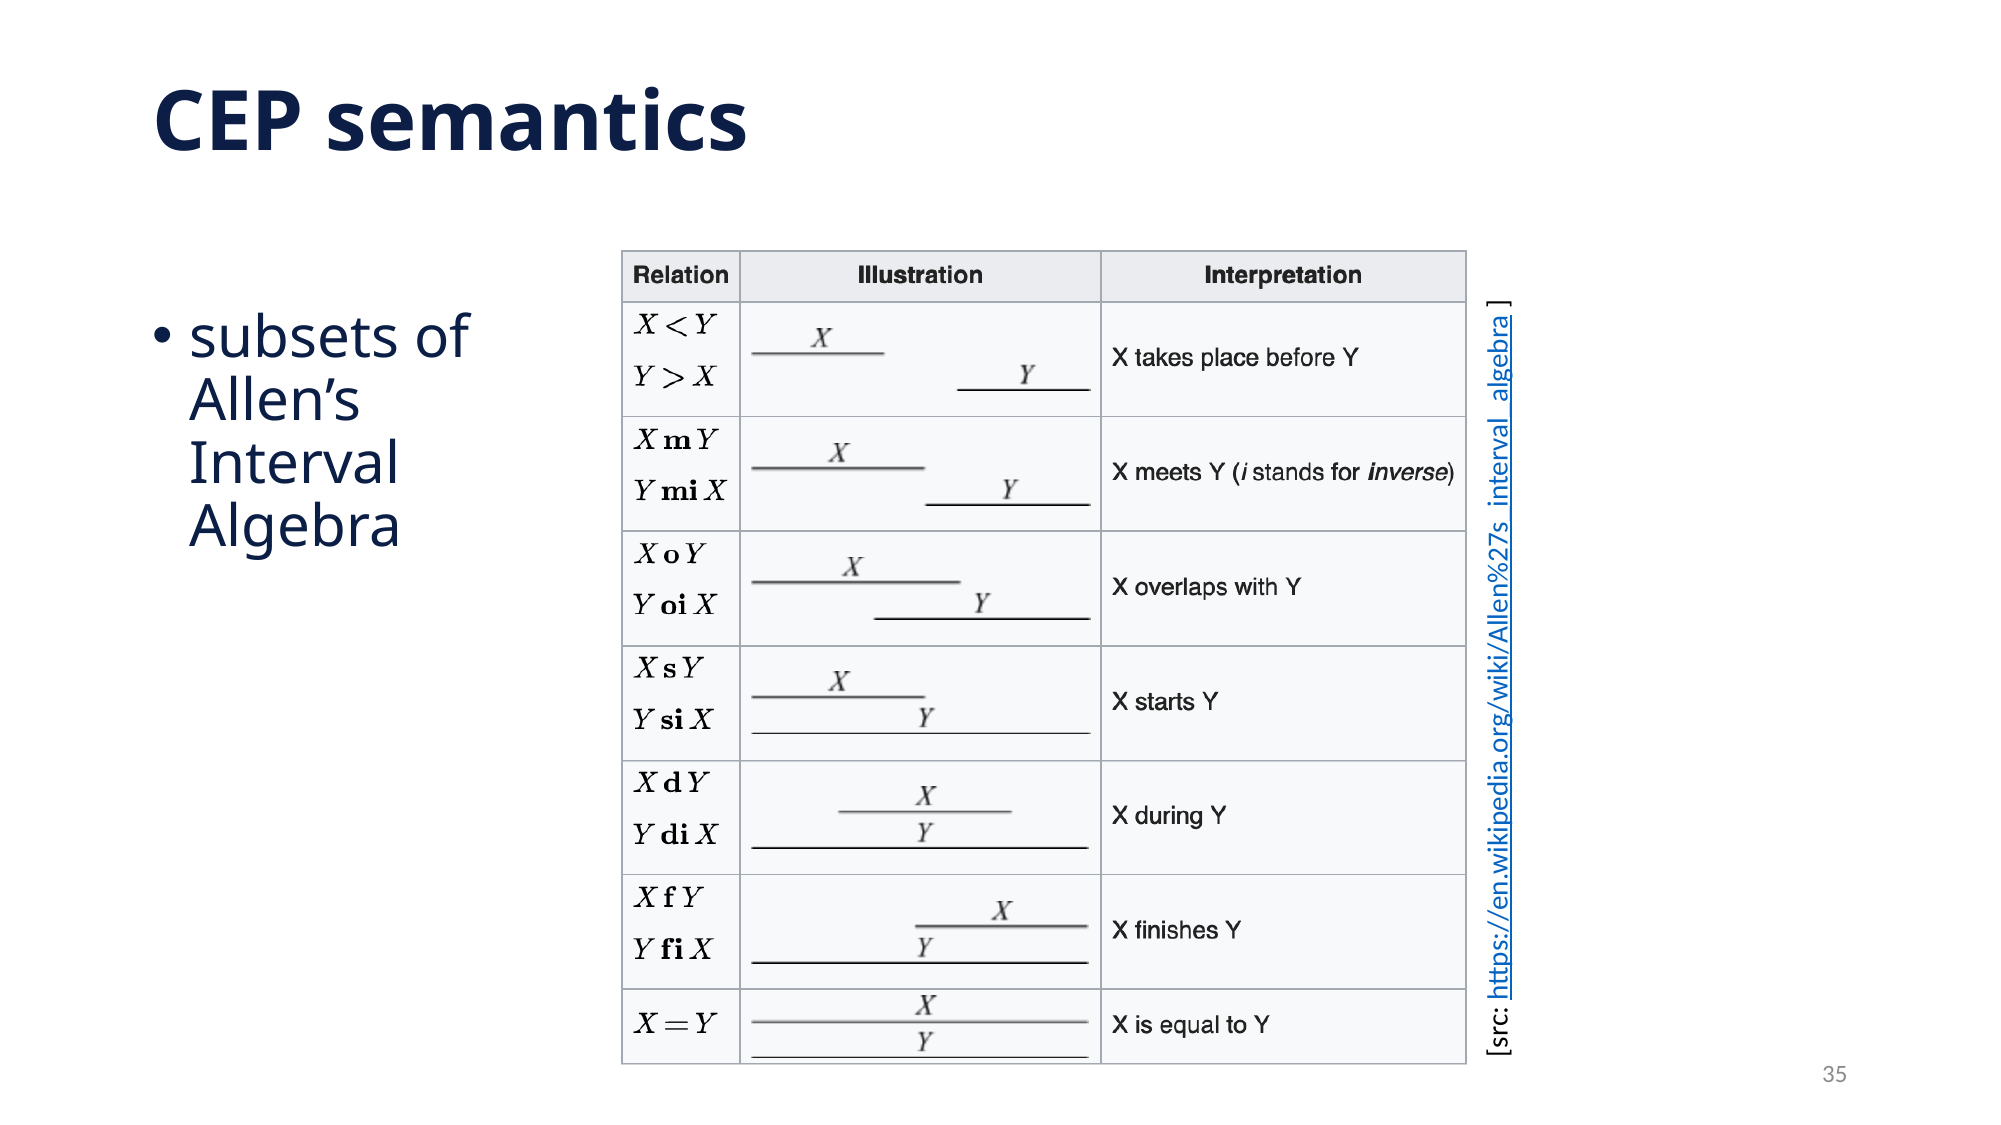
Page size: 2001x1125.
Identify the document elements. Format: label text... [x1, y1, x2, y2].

text_box [src: https://en.wikipedia.org/wiki/Allen%27s_interval_algebra ] [1471, 177, 1521, 1072]
slide_number 35 [1498, 1042, 1863, 1103]
title CEP semantics [137, 59, 1502, 278]
list subsets of Allen’s Interval Algebra [137, 299, 514, 1014]
picture [611, 240, 1479, 1072]
